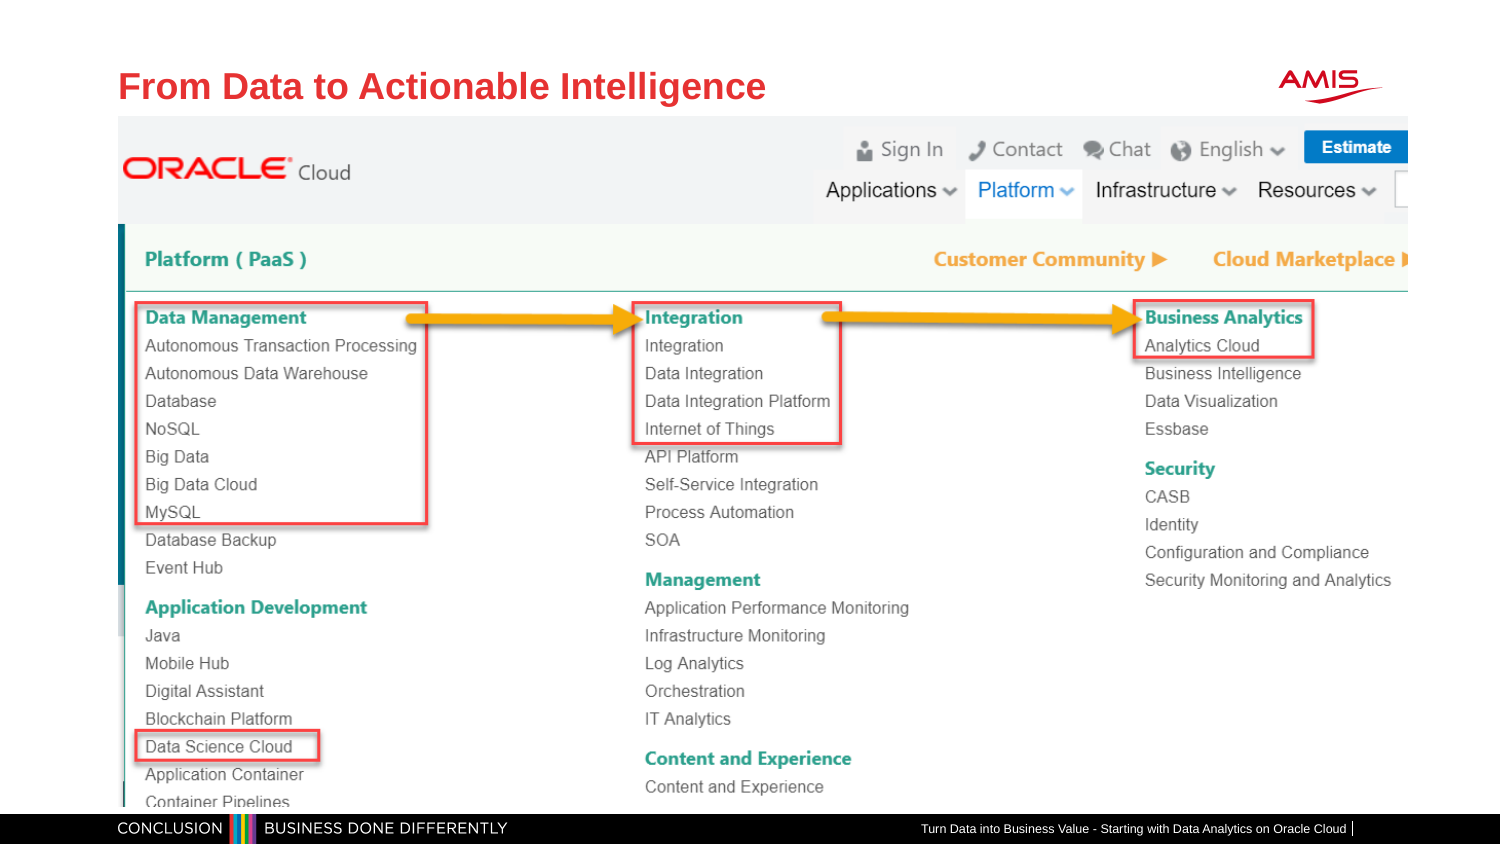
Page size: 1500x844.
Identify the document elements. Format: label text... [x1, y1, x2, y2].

picture [0, 814, 236, 844]
picture [118, 116, 1408, 807]
picture [1205, 58, 1388, 106]
footer Turn Data into Business Value - Starting with Data Analytics on Oracle Cloud [814, 820, 1347, 839]
title From Data to Actionable Intelligence [118, 47, 1205, 116]
picture [239, 814, 1500, 844]
